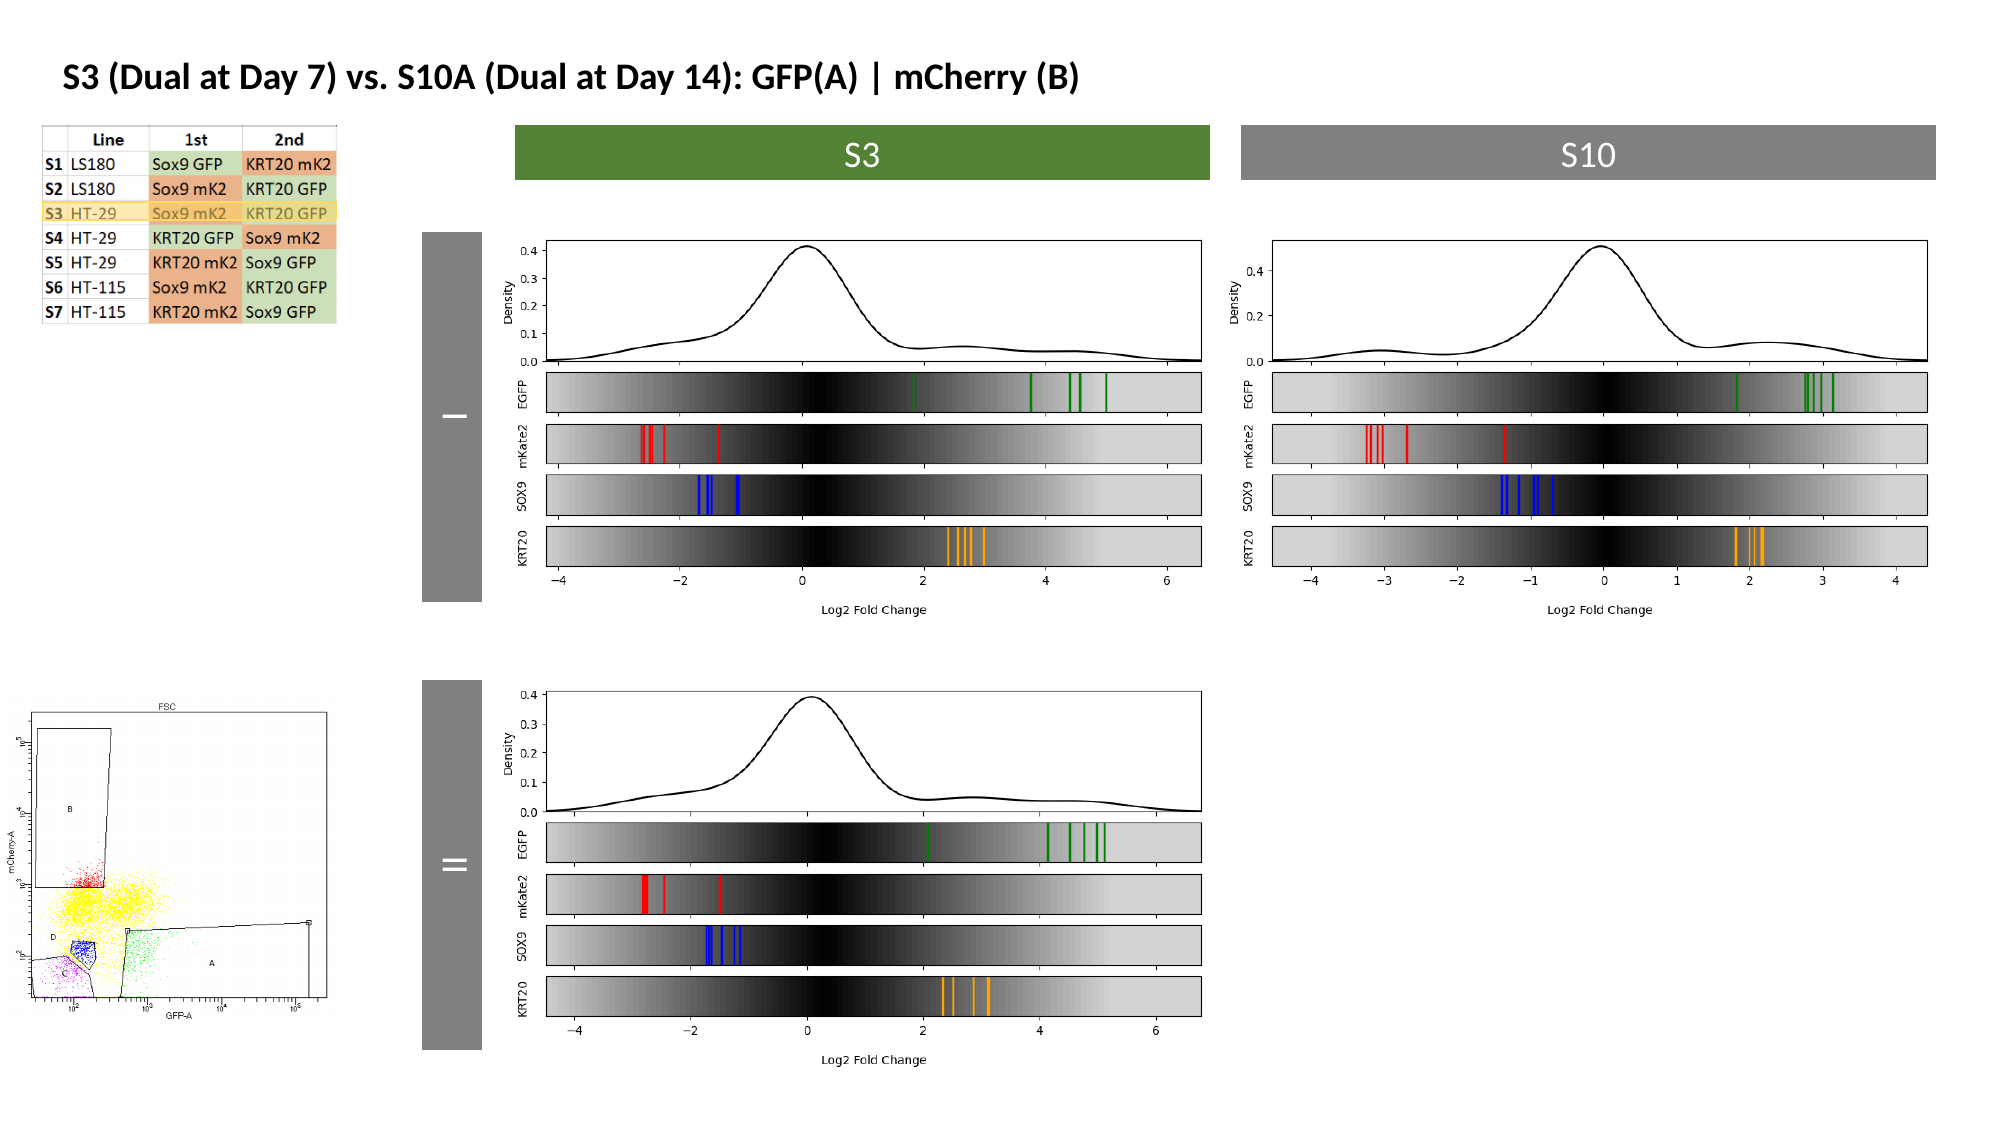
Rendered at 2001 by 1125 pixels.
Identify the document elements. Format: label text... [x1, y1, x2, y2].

picture [42, 125, 337, 324]
text_box I [422, 232, 482, 602]
text_box S10 [1241, 125, 1936, 180]
picture [494, 232, 1209, 624]
picture [494, 681, 1209, 1074]
text_box S3 [515, 125, 1210, 180]
picture [1220, 232, 1935, 624]
text_box II [422, 680, 482, 1050]
text_box S3 (Dual at Day 7) vs. S10A (Dual at Day 14): GFP(A) | mCherry (B) [47, 44, 1097, 105]
picture [6, 695, 337, 1023]
